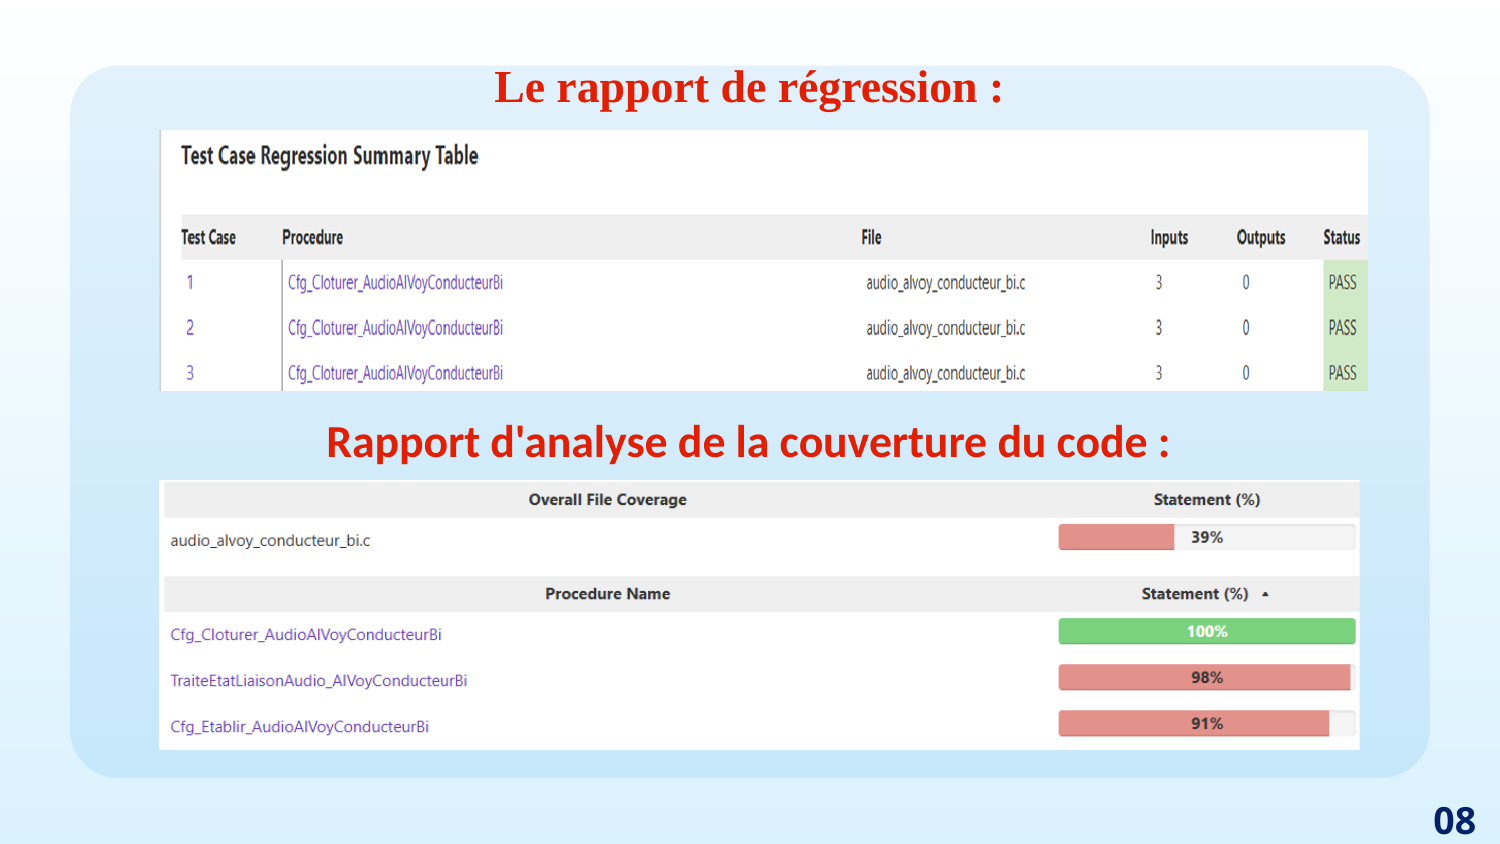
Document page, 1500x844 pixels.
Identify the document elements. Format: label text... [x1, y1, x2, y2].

text_box Le rapport de régression : [479, 41, 1112, 120]
text_box Rapport d'analyse de la couverture du code : [166, 399, 1341, 478]
picture [158, 130, 1368, 391]
text_box 08 [1406, 777, 1500, 844]
picture [158, 480, 1360, 751]
